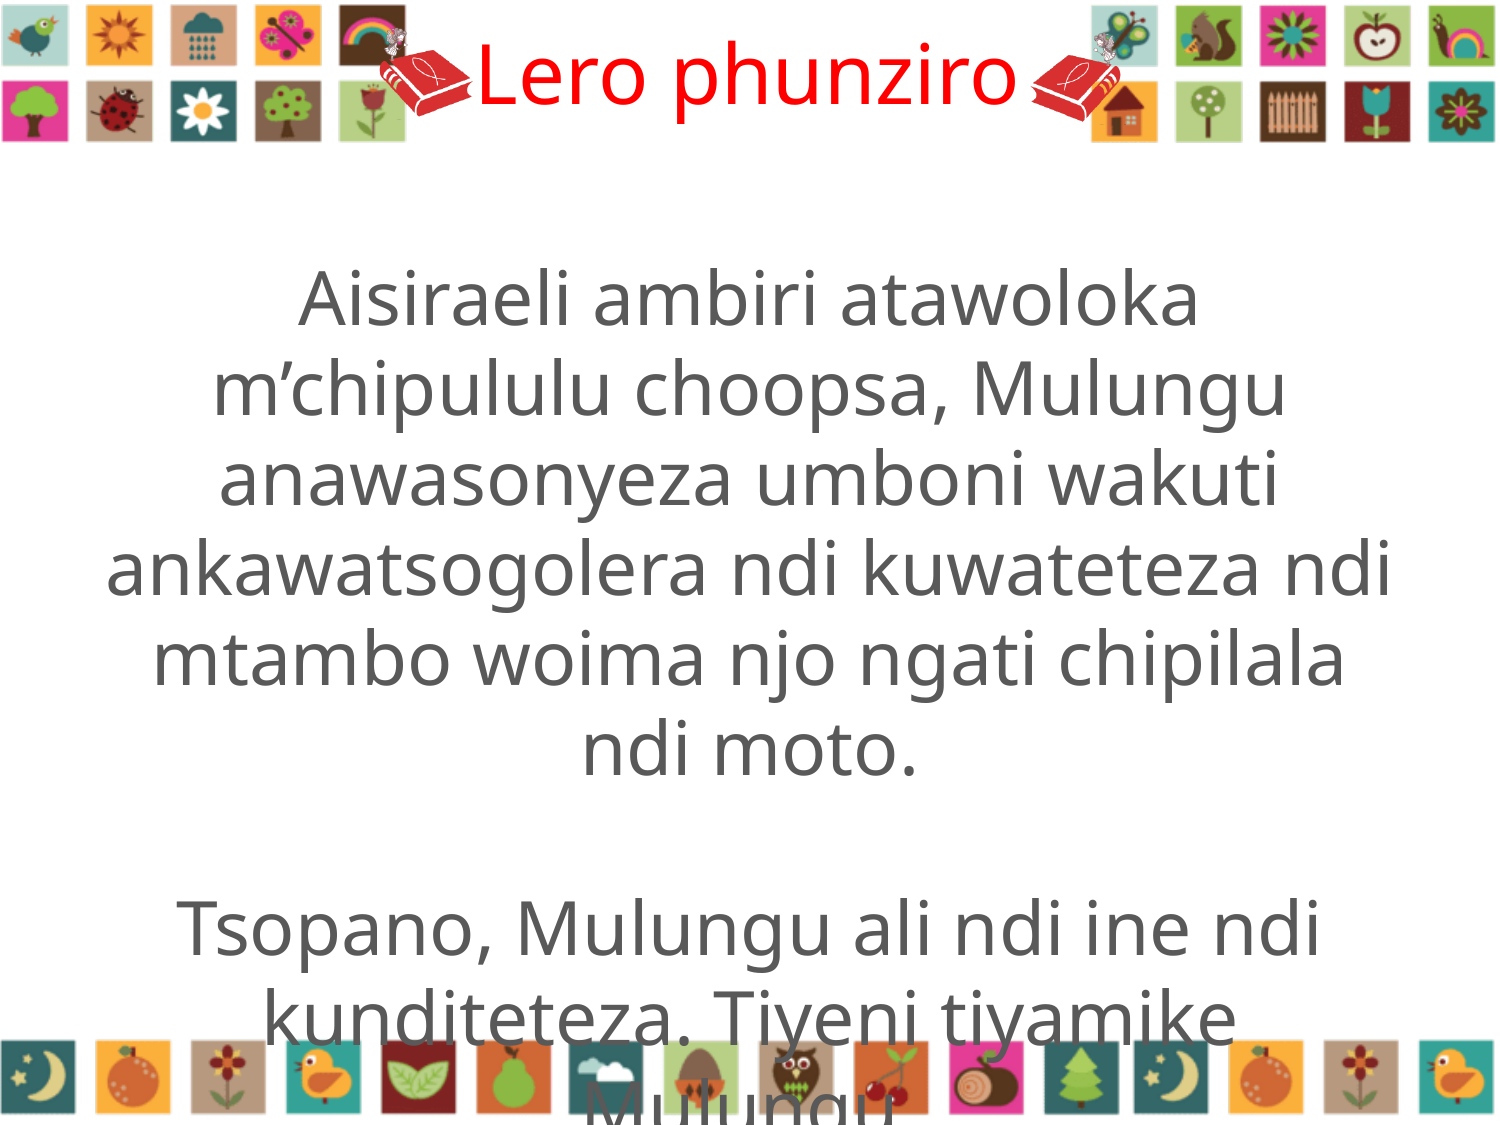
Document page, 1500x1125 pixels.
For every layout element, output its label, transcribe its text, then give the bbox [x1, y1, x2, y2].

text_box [0, 1028, 1500, 1118]
picture [998, 3, 1500, 150]
text_box Lero phunziro [425, 13, 1078, 129]
picture [0, 3, 505, 150]
text_box Aisiraeli ambiri atawoloka m’chipululu choopsa, Mulungu anawasonyeza umboni wakuti ankawatsogolera ndi kuwateteza ndi mtambo woima njo ngati chipilala ndi moto. Tsopano, Mulungu ali ndi ine ndi kunditeteza. Tiyeni tiyamike Mulungu. [76, 243, 1424, 1027]
